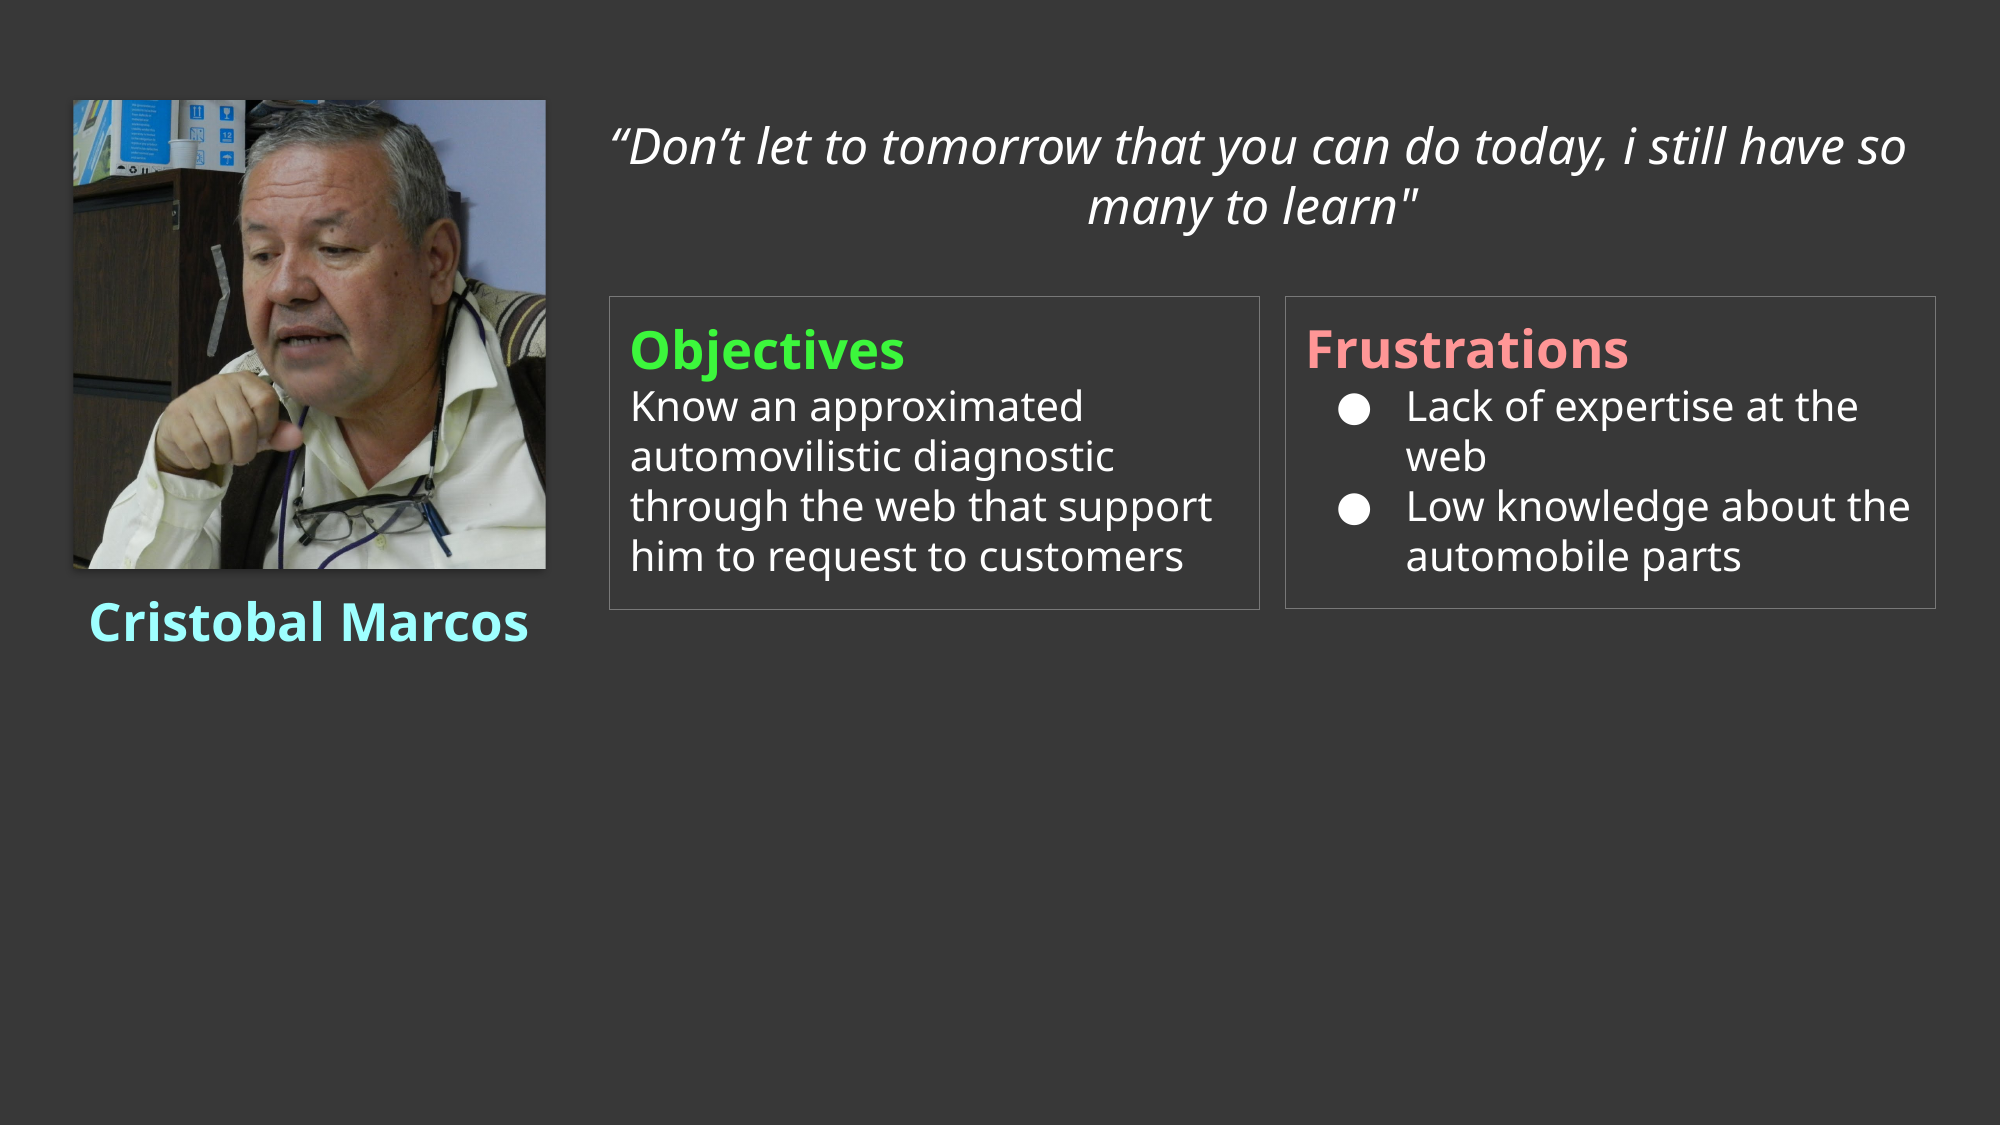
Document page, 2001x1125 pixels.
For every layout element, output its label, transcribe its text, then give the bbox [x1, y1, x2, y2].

text_box Frustrations Lack of expertise at the web Low knowledge about the automobile parts [1285, 296, 1936, 609]
text_box “Don’t let to tomorrow that you can do today, i still have so many to learn" [583, 100, 1936, 249]
text_box Cristobal Marcos [67, 568, 552, 672]
text_box Objectives Know an approximated automovilistic diagnostic through the web that support him to request to customers [609, 296, 1260, 610]
picture [72, 100, 546, 569]
